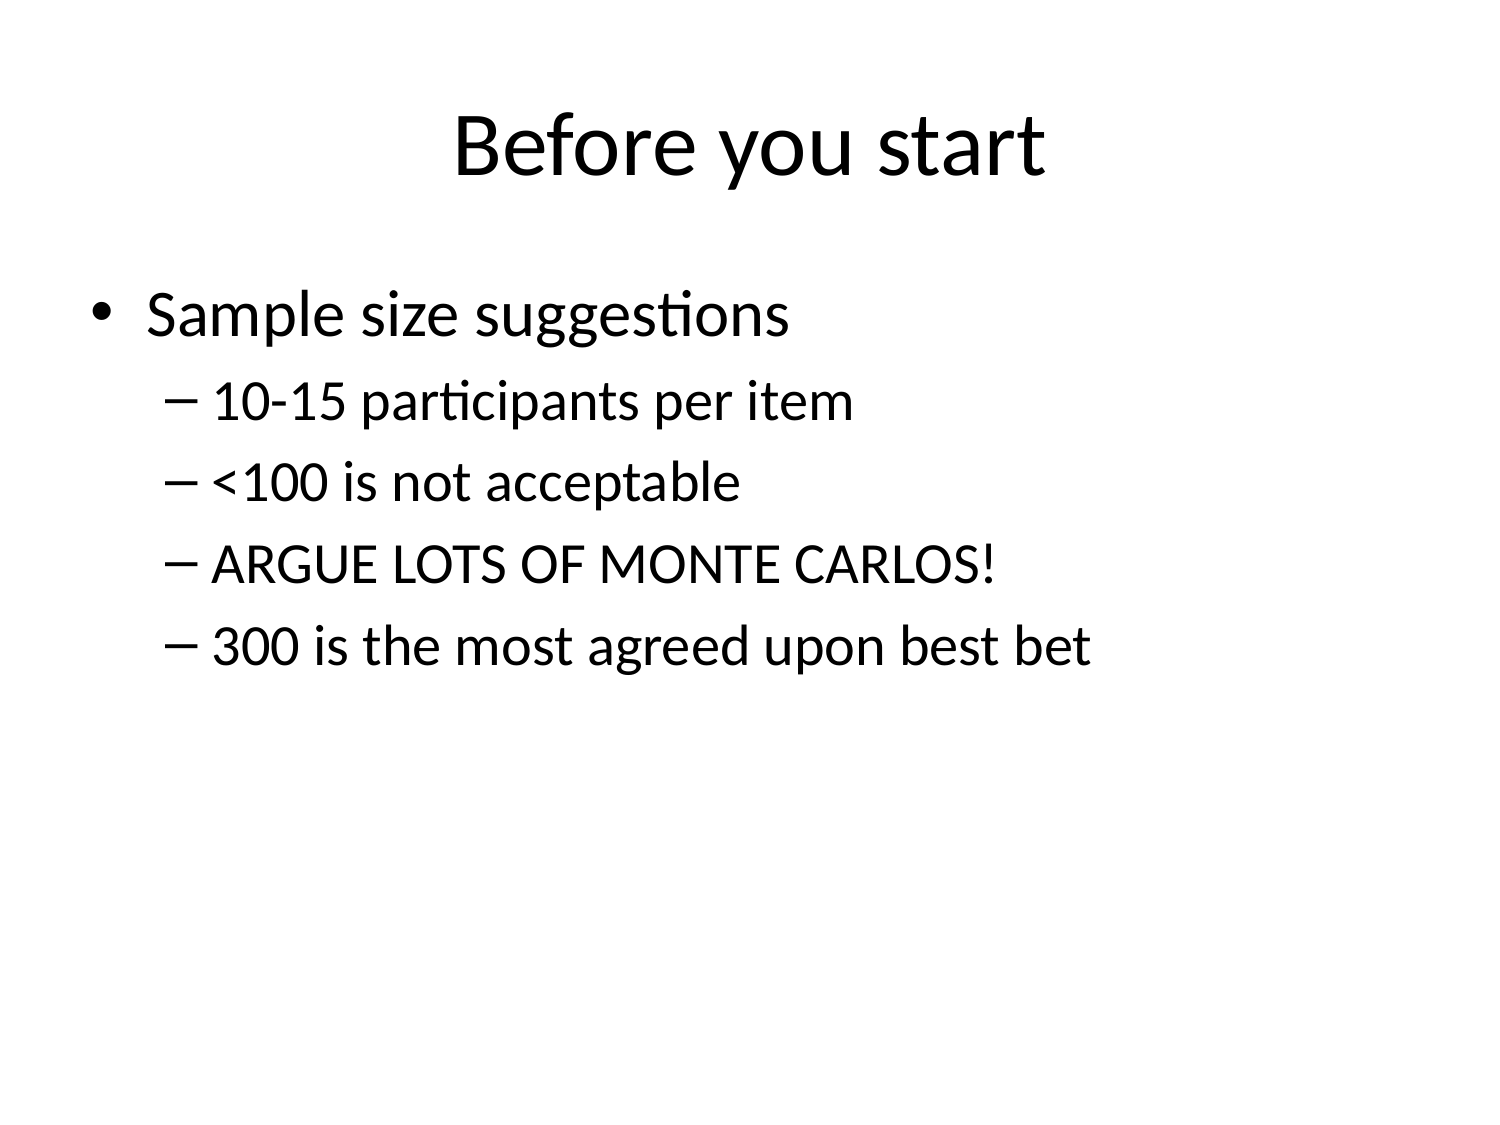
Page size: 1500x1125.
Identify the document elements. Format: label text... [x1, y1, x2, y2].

list Sample size suggestions 10-15 participants per item <100 is not acceptable ARGUE LOTS OF MONTE CARLOS! 300 is the most agreed upon best bet [75, 262, 1425, 1005]
title Before you start [75, 45, 1425, 233]
